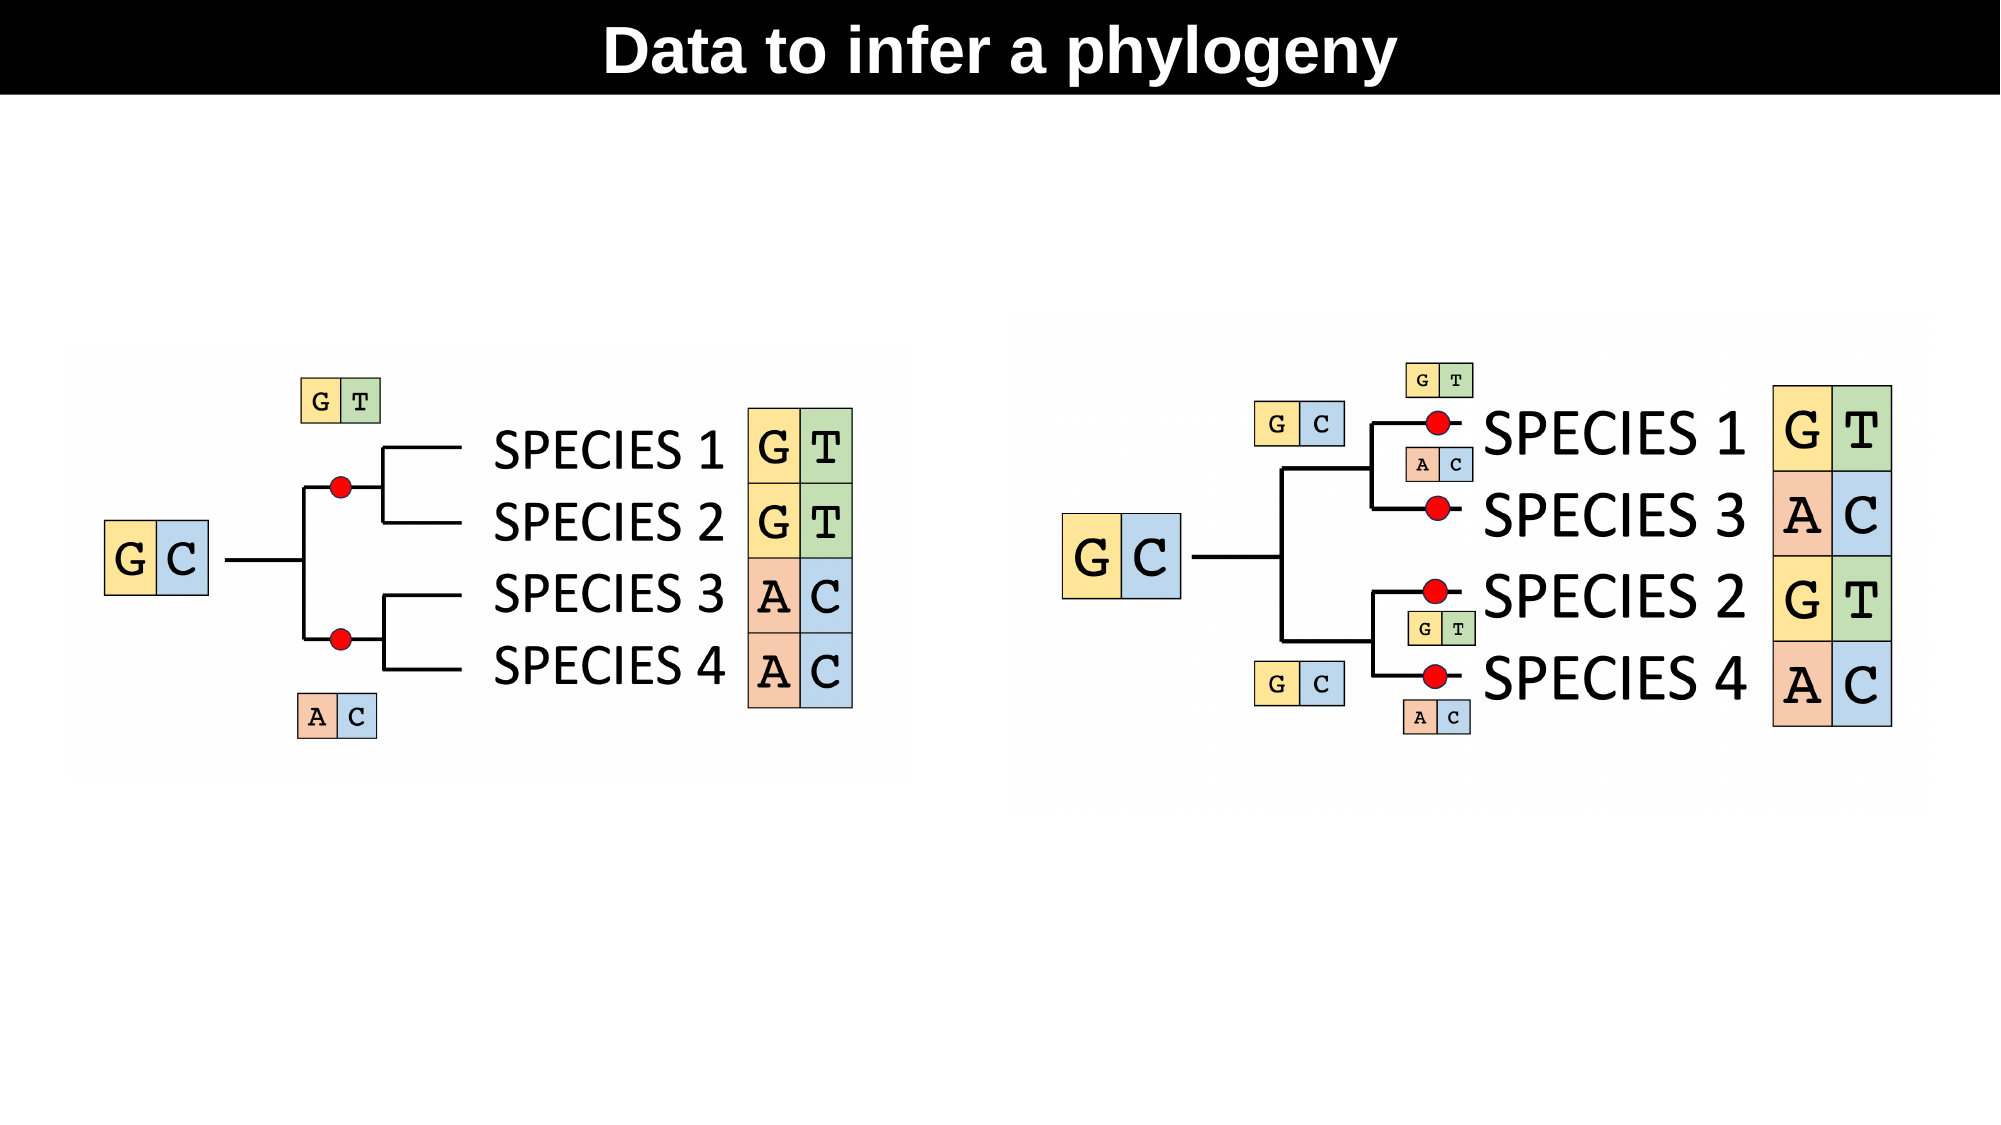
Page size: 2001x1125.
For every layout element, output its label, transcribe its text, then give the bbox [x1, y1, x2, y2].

picture [67, 345, 911, 780]
picture [1006, 310, 1933, 815]
text_box Data to infer a phylogeny [0, 0, 2000, 95]
